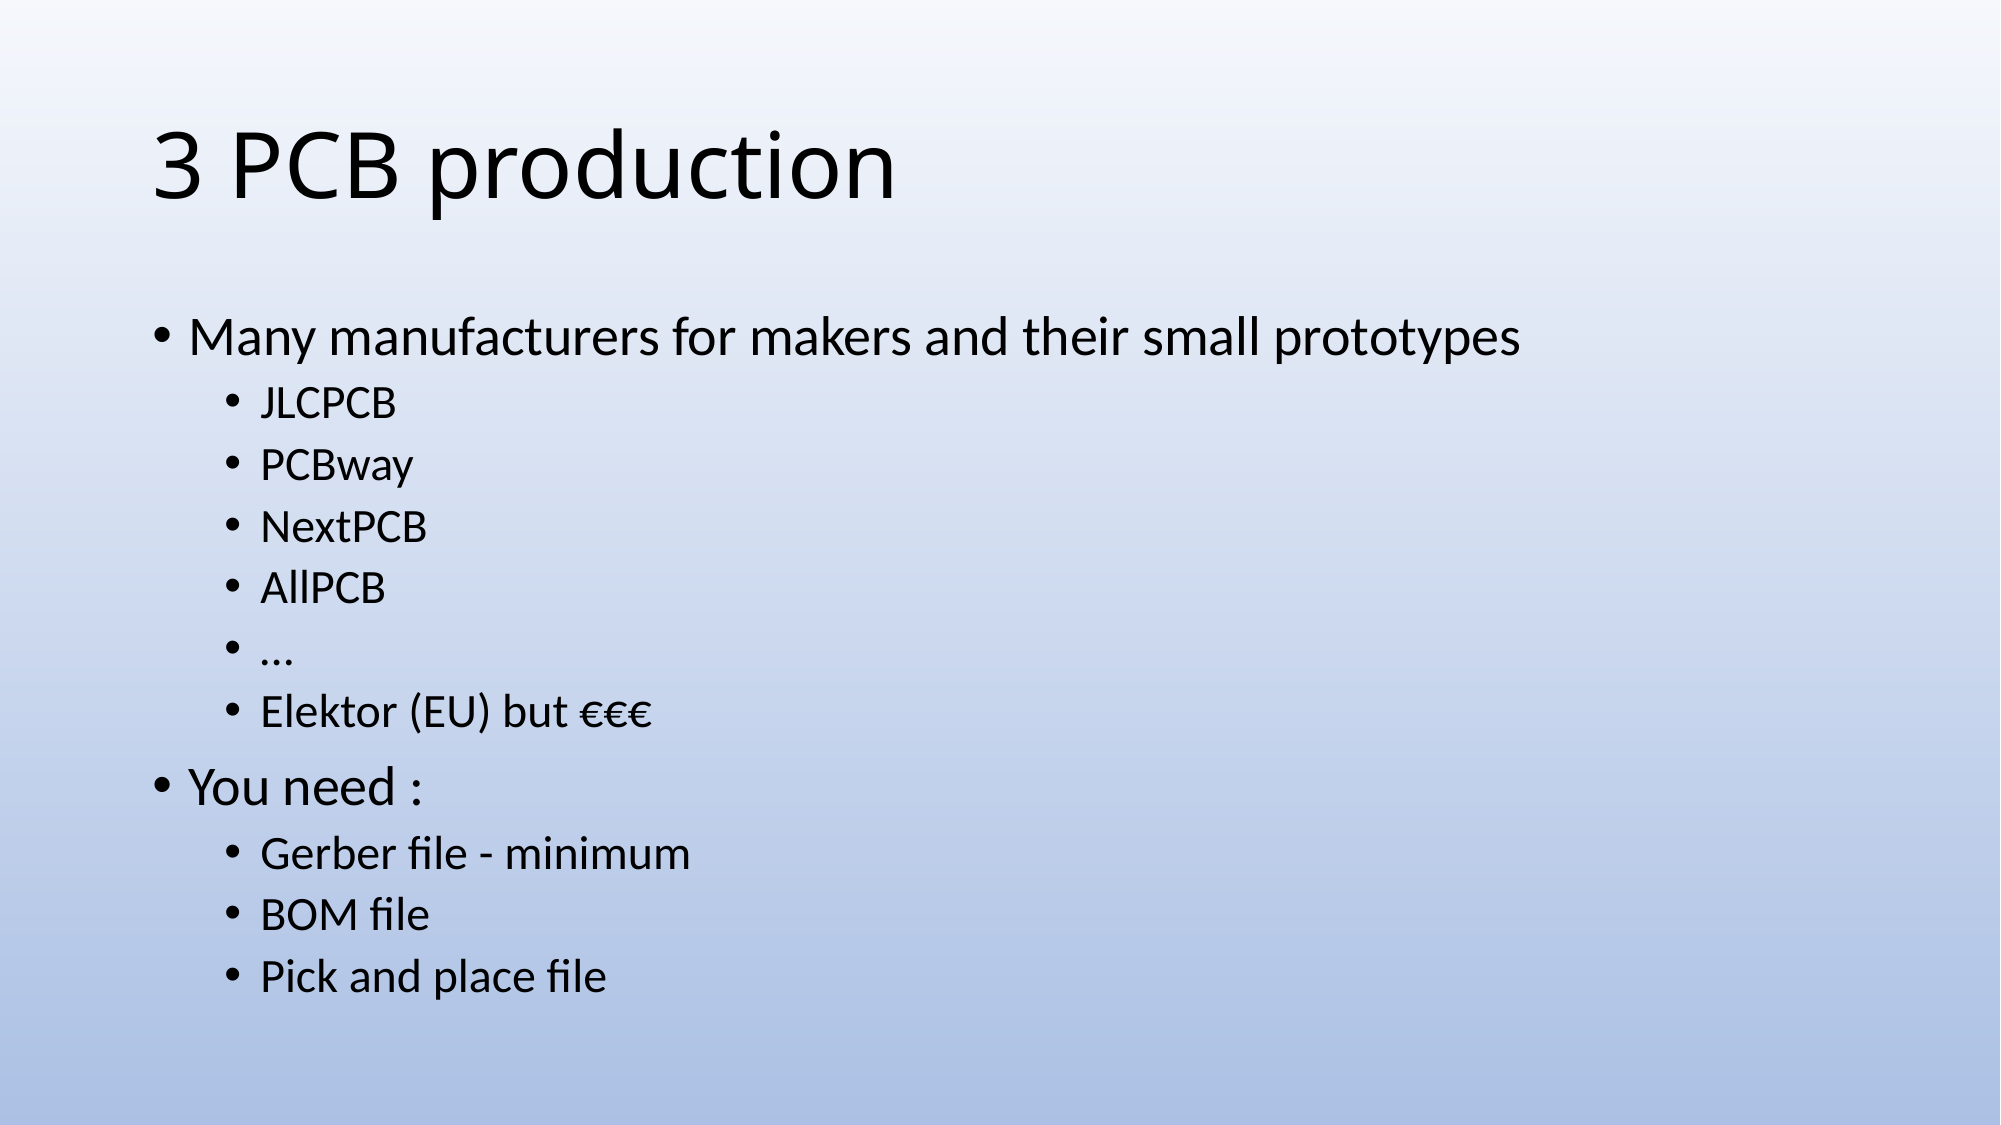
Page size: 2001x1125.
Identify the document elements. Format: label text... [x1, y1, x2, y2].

title 3 PCB production [137, 59, 1863, 278]
list Many manufacturers for makers and their small prototypes JLCPCB PCBway NextPCB AllPCB … Elektor (EU) but €€€ You need : Gerber file - minimum BOM file Pick and place file [137, 299, 1863, 1014]
